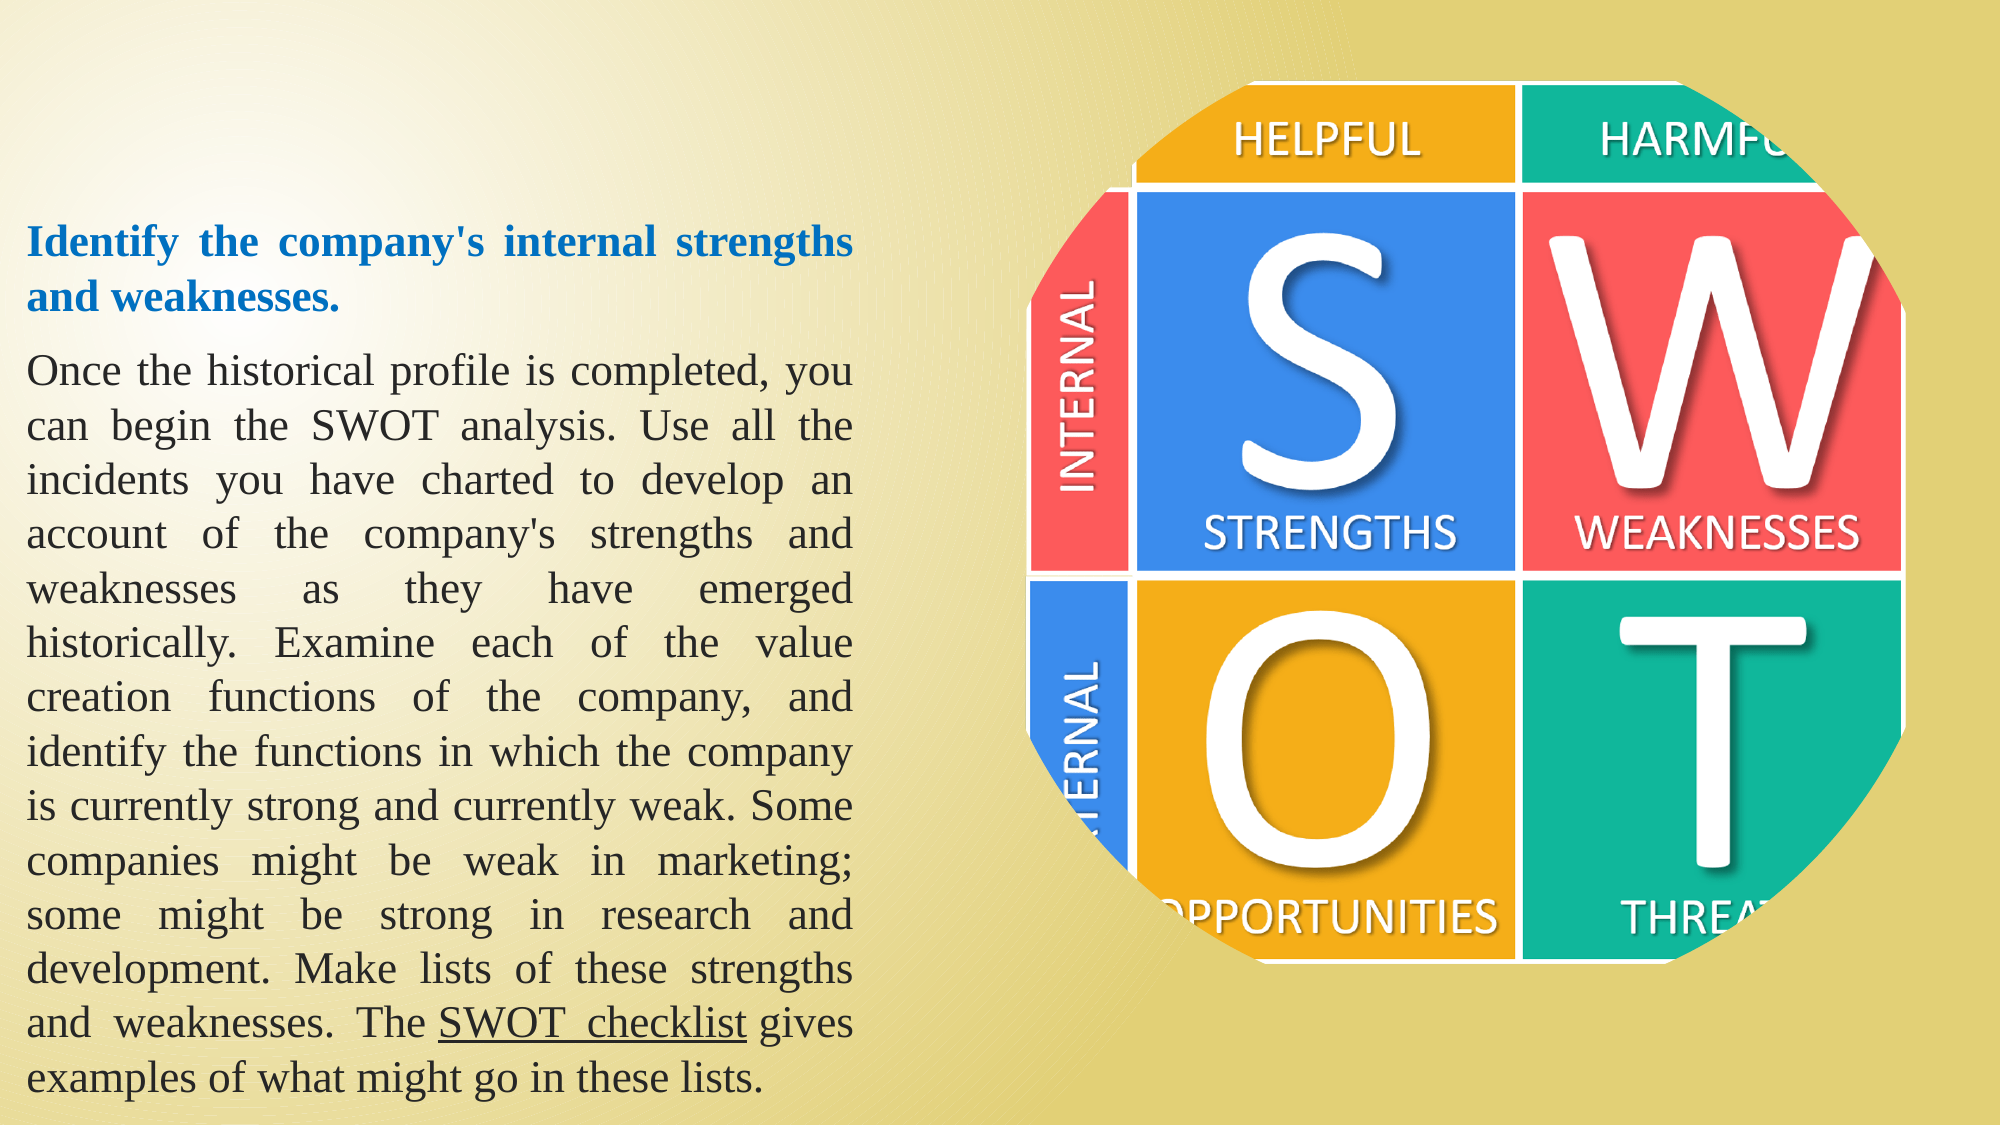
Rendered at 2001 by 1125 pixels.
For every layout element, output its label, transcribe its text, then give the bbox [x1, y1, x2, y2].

picture [978, 33, 1952, 1007]
list Identify the company's internal strengths and weaknesses. Once the historical profile is completed, you can begin the SWOT analysis. Use all the incidents you have charted to develop an account of the company's strengths and weaknesses as they have emerged historically. Examine each of the value creation functions of the company, and identify the functions in which the company is currently strong and currently weak. Some companies might be weak in marketing; some might be strong in research and development. Make lists of these strengths and weaknesses. The SWOT checklist gives examples of what might go in these lists. [11, 203, 869, 1116]
